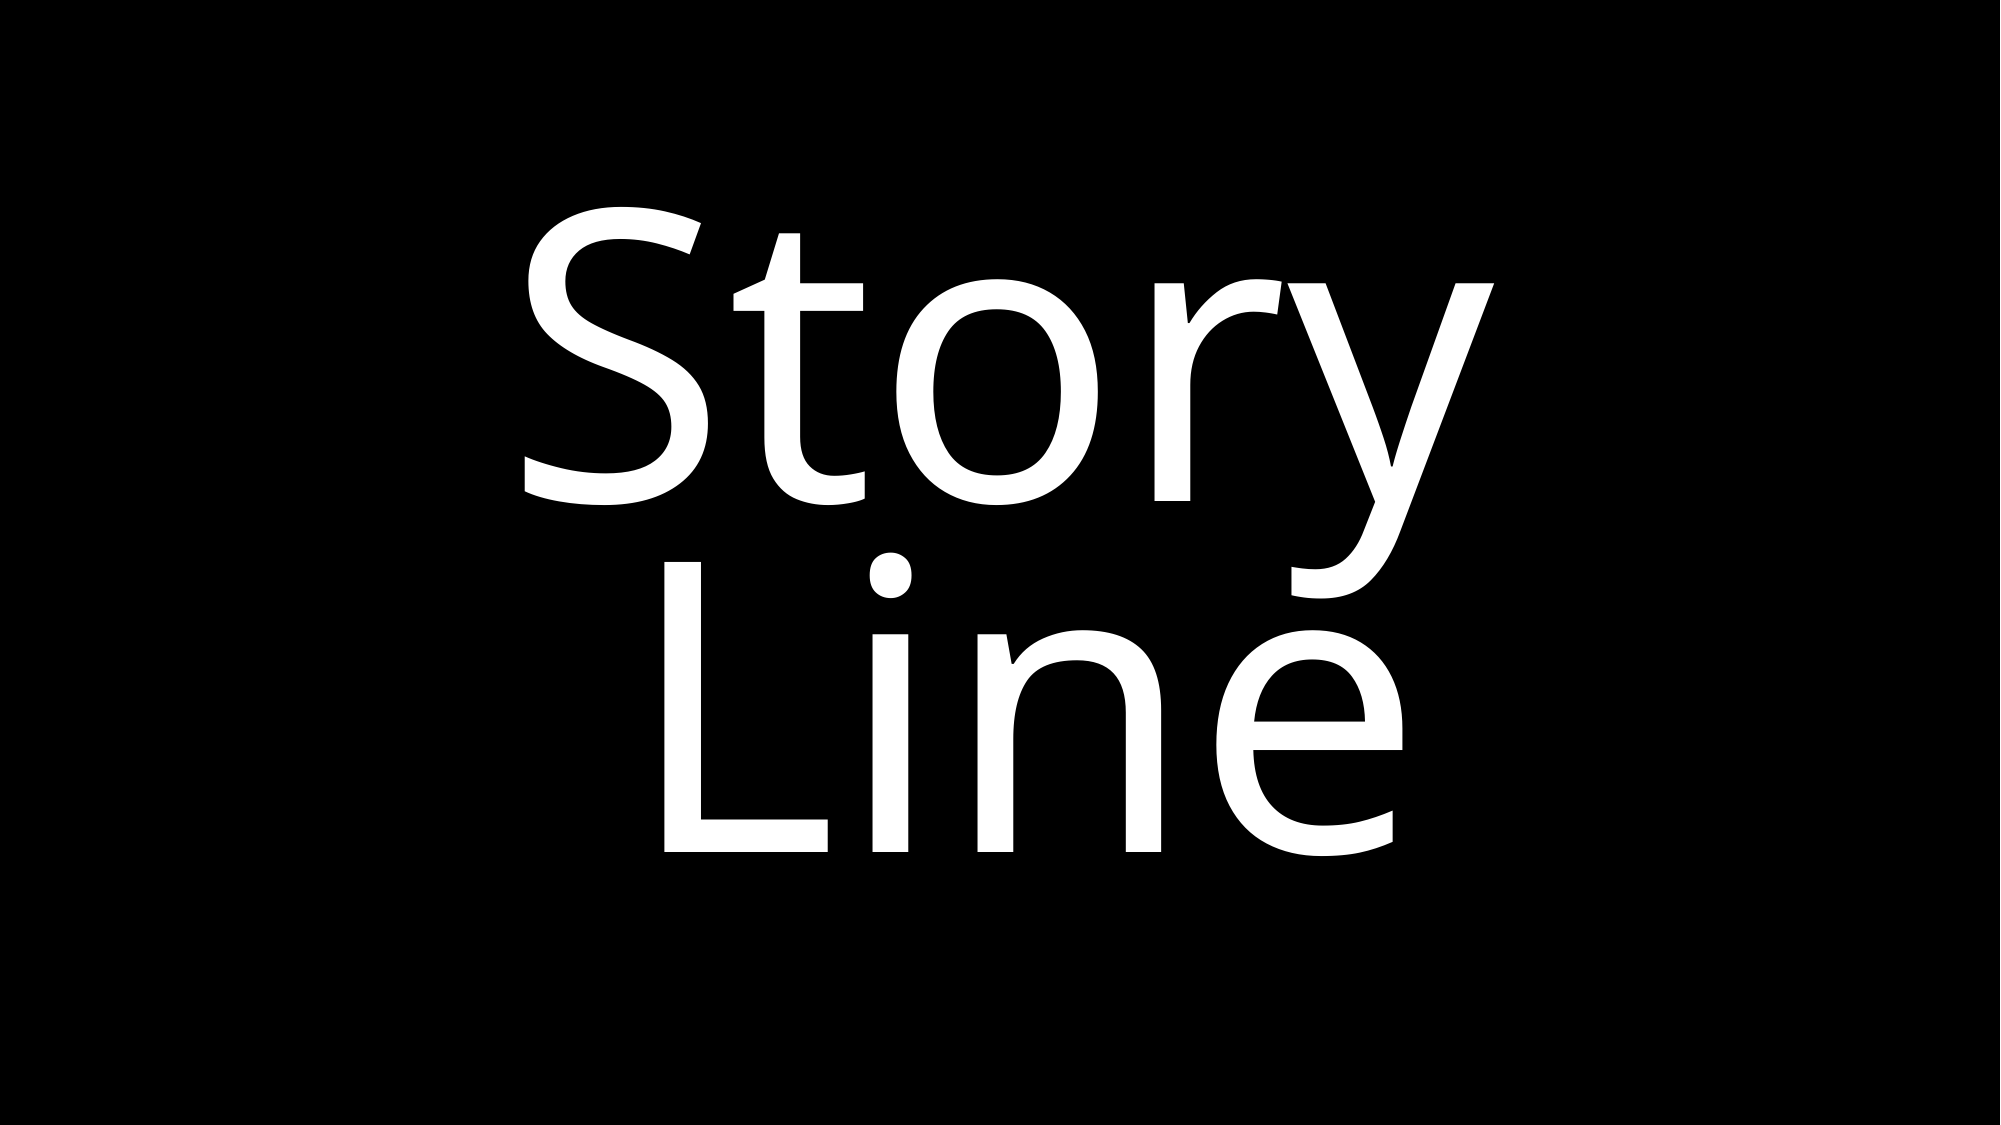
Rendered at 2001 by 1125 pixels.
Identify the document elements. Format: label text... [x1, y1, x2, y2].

text_box Story [104, 87, 1896, 590]
text_box Line [129, 438, 1920, 941]
